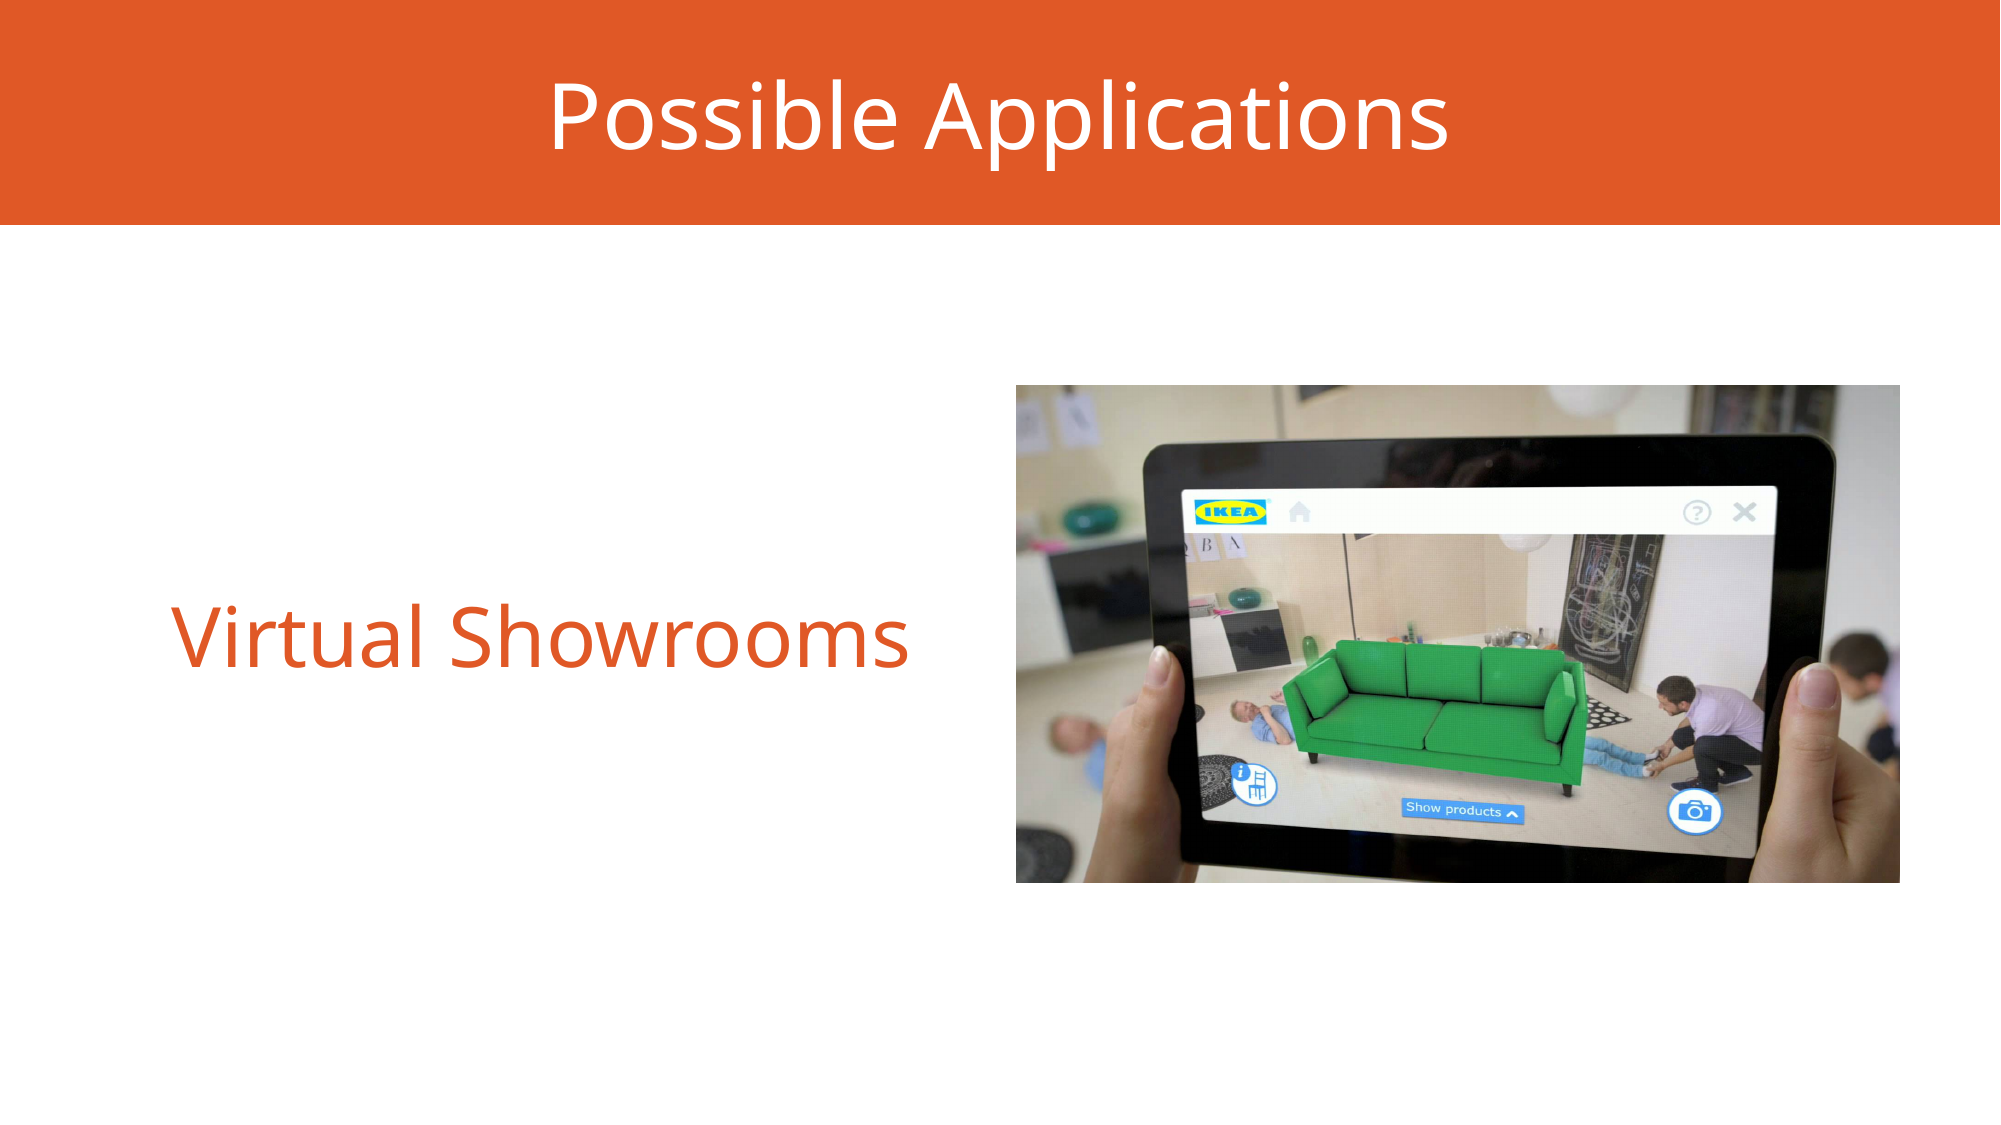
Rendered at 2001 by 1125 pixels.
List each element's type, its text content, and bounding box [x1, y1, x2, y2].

list Virtual Showrooms [99, 262, 984, 1005]
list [1016, 384, 1901, 883]
title Possible Applications [0, 0, 2000, 225]
